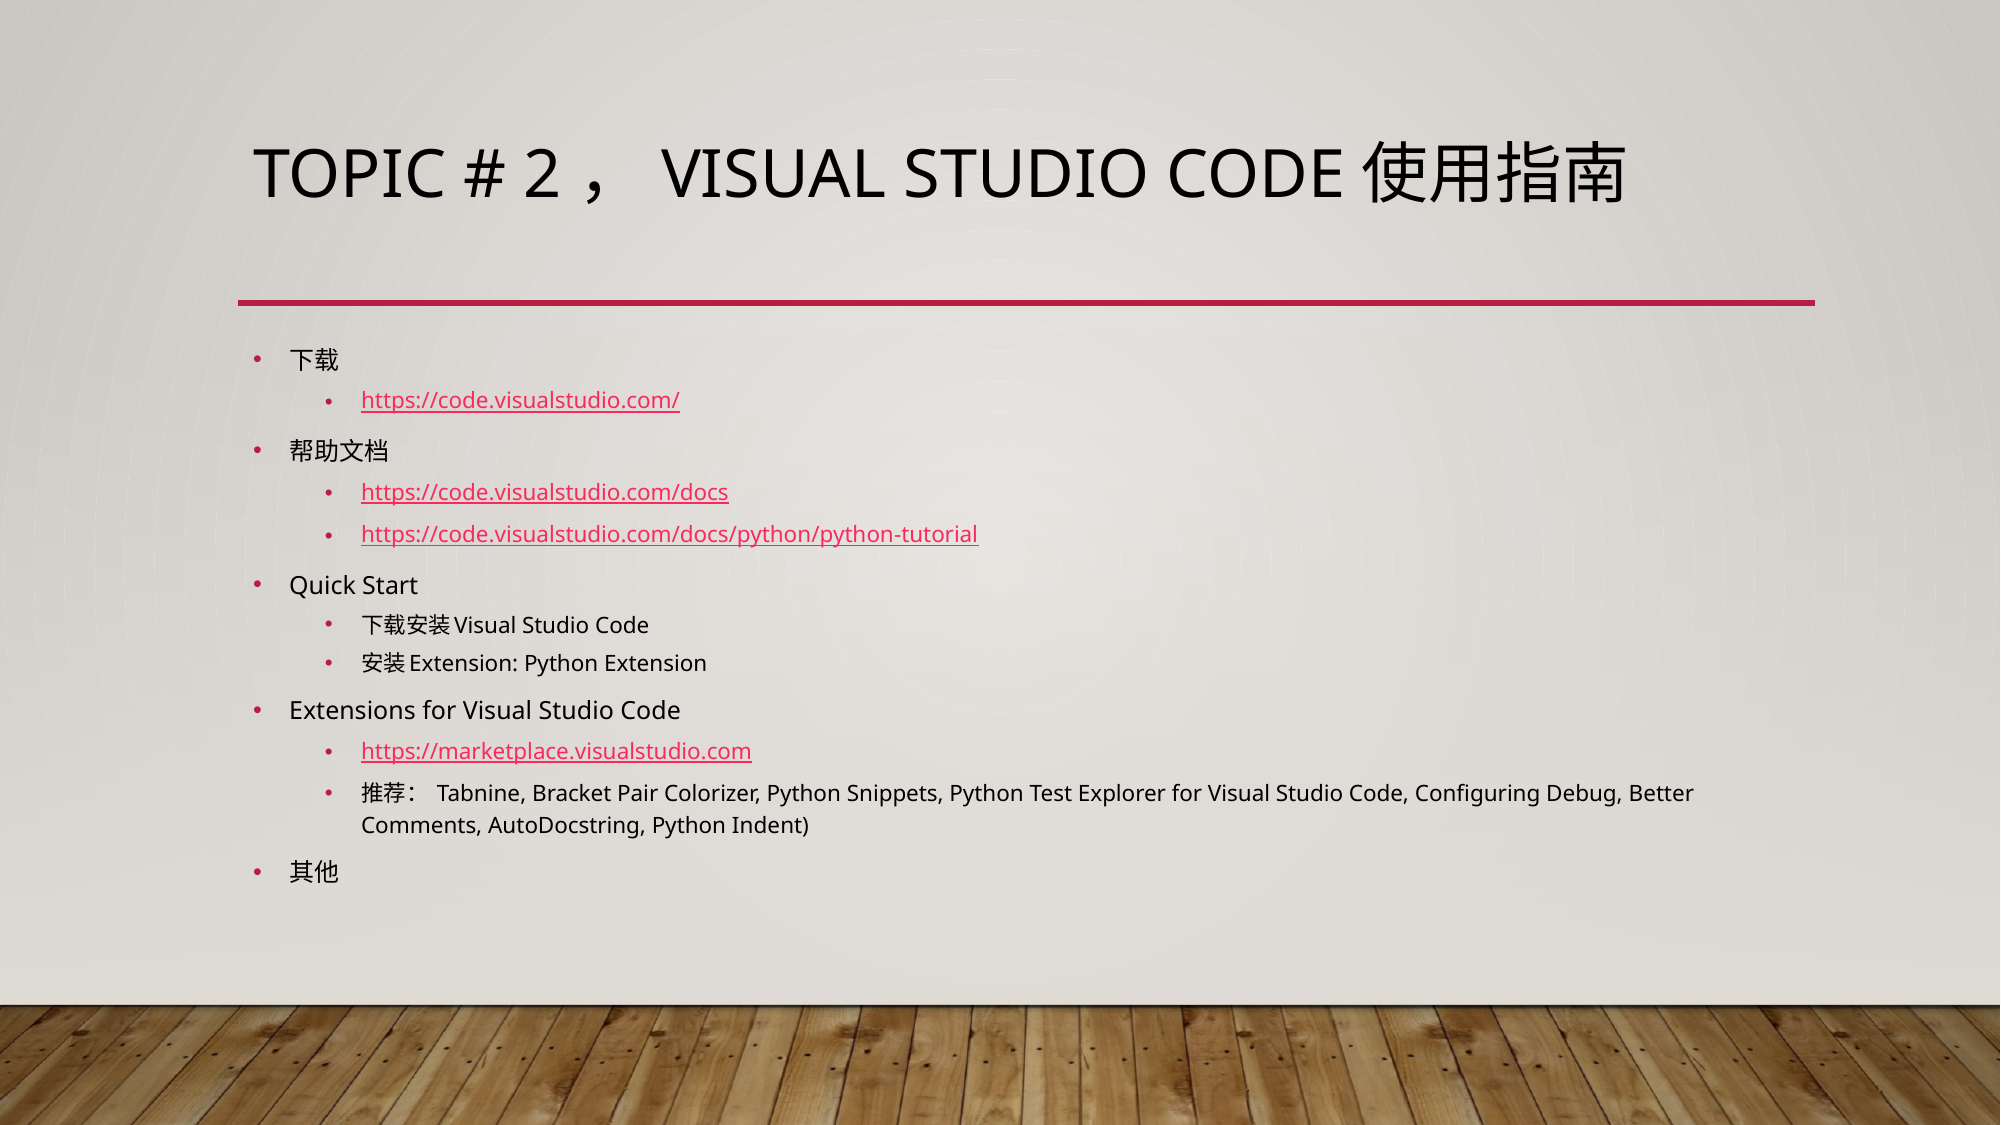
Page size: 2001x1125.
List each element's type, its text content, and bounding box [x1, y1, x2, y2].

list 下载 https://code.visualstudio.com/ 帮助文档 https://code.visualstudio.com/docs https://code.visualstudio.com/docs/python/python-tutorial Quick Start 下载安装Visual Studio Code 安装Extension: Python Extension Extensions for Visual Studio Code https://marketplace.visualstudio.com 推荐： Tabnine, Bracket Pair Colorizer, Python Snippets, Python Test Explorer for Visual Studio Code, Configuring Debug, Better Comments, AutoDocstring, Python Indent) 其他 [238, 330, 1814, 897]
picture [0, 1005, 2000, 1125]
title Topic # 2，Visual Studio Code使用指南 [238, 131, 1814, 305]
